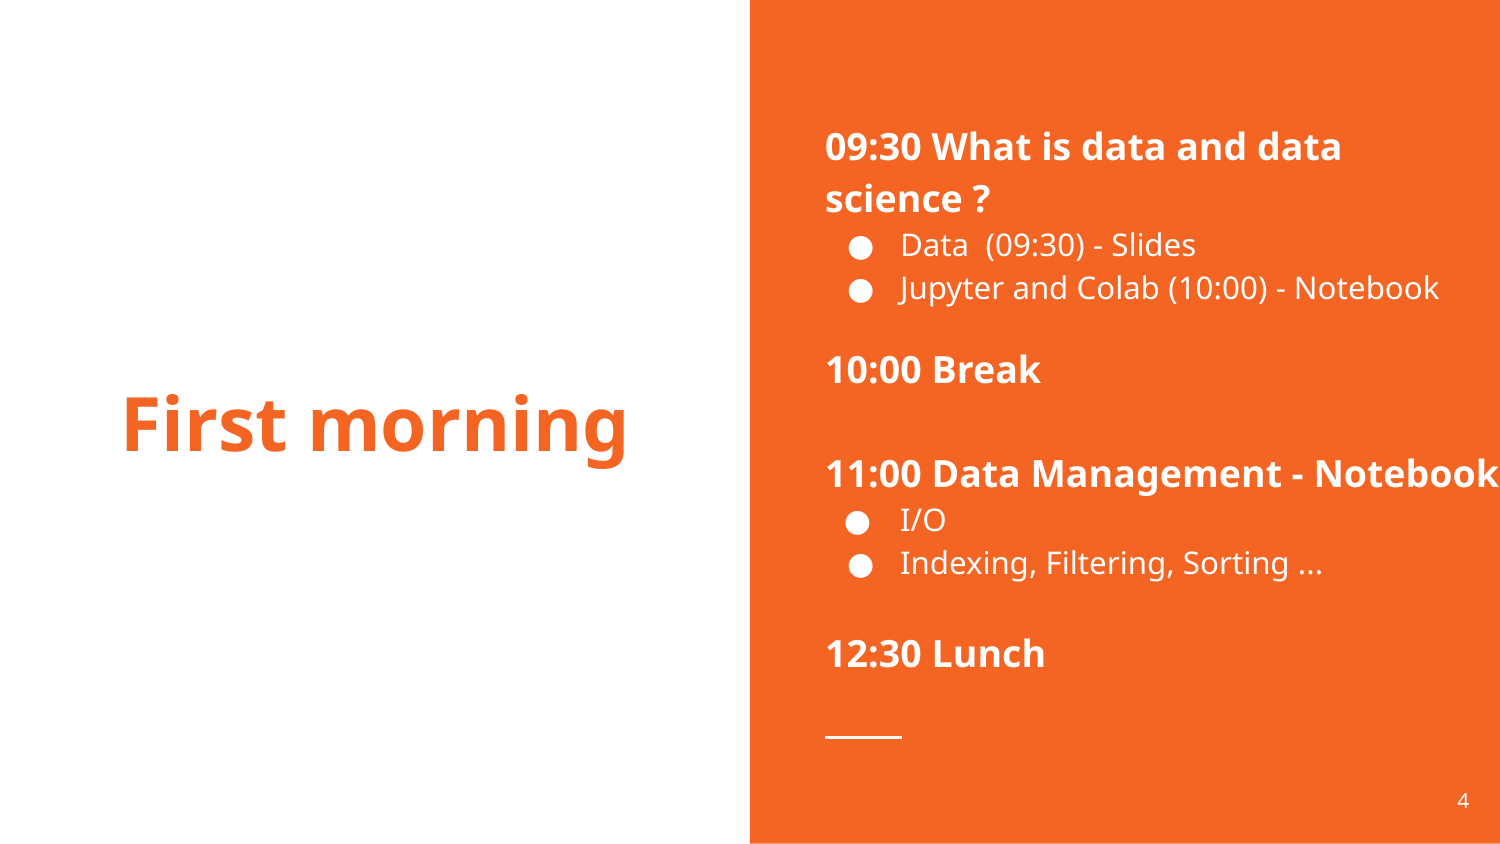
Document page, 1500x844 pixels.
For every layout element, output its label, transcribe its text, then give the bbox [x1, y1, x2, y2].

slide_number ‹#› [1394, 769, 1484, 834]
title First morning [43, 313, 708, 530]
list 09:30 What is data and data science ? Data (09:30) - Slides Jupyter and Colab (10:00) - Notebook 10:00 Break 11:00 Data Management - Notebook I/O Indexing, Filtering, Sorting ... 12:30 Lunch [810, 118, 1500, 725]
